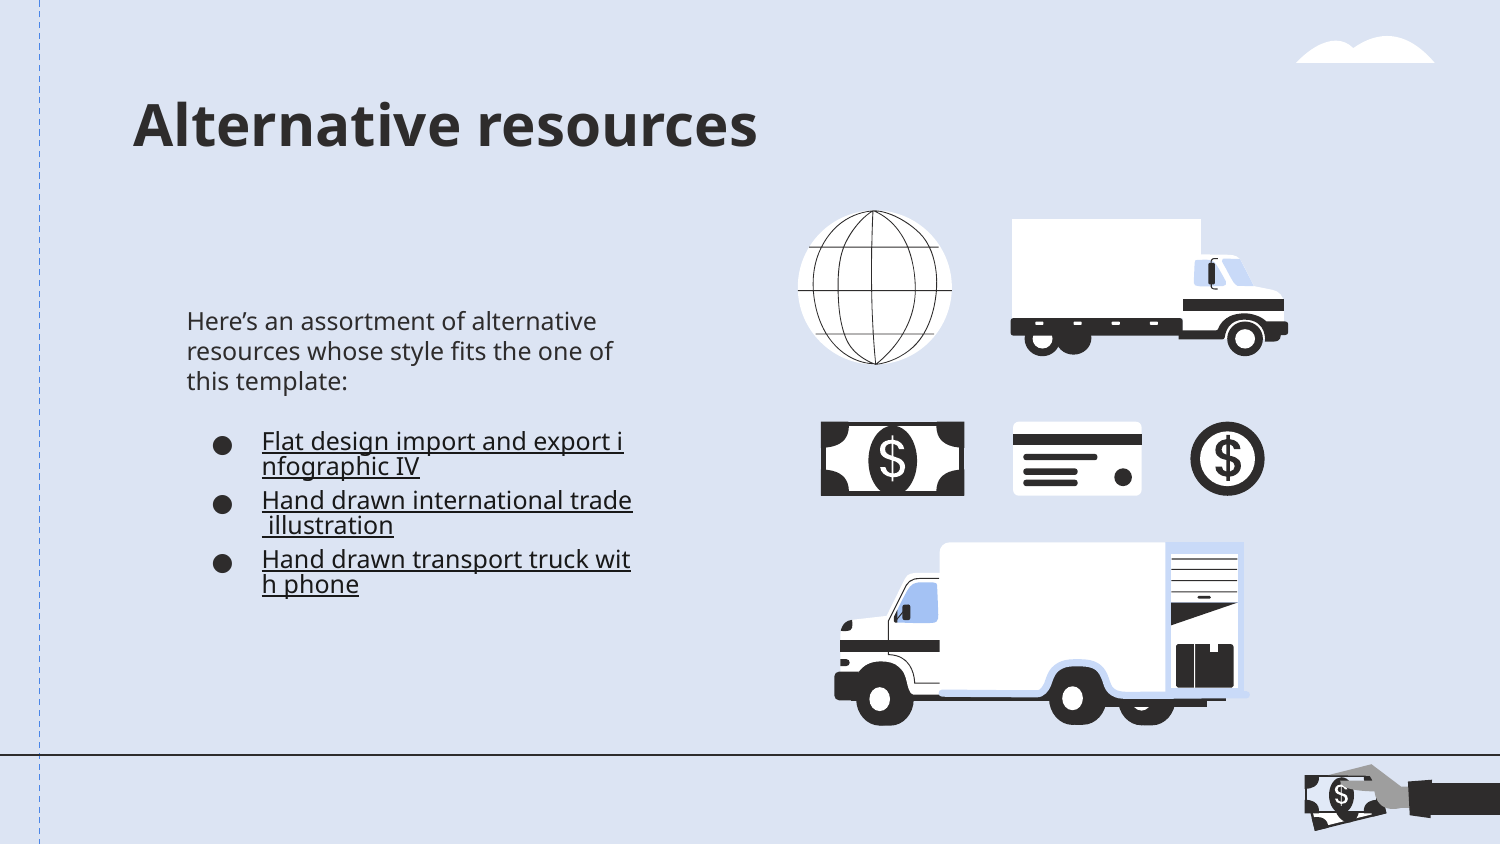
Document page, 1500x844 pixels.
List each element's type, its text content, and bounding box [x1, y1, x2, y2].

list Here’s an assortment of alternative resources whose style fits the one of this template: Flat design import and export infographic IV Hand drawn international trade illustration Hand drawn transport truck with phone [171, 290, 654, 627]
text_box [1190, 421, 1265, 496]
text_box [820, 421, 965, 496]
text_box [834, 542, 1252, 726]
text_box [1012, 421, 1142, 496]
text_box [1010, 218, 1289, 357]
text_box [797, 210, 953, 366]
title Alternative resources [118, 72, 1382, 167]
